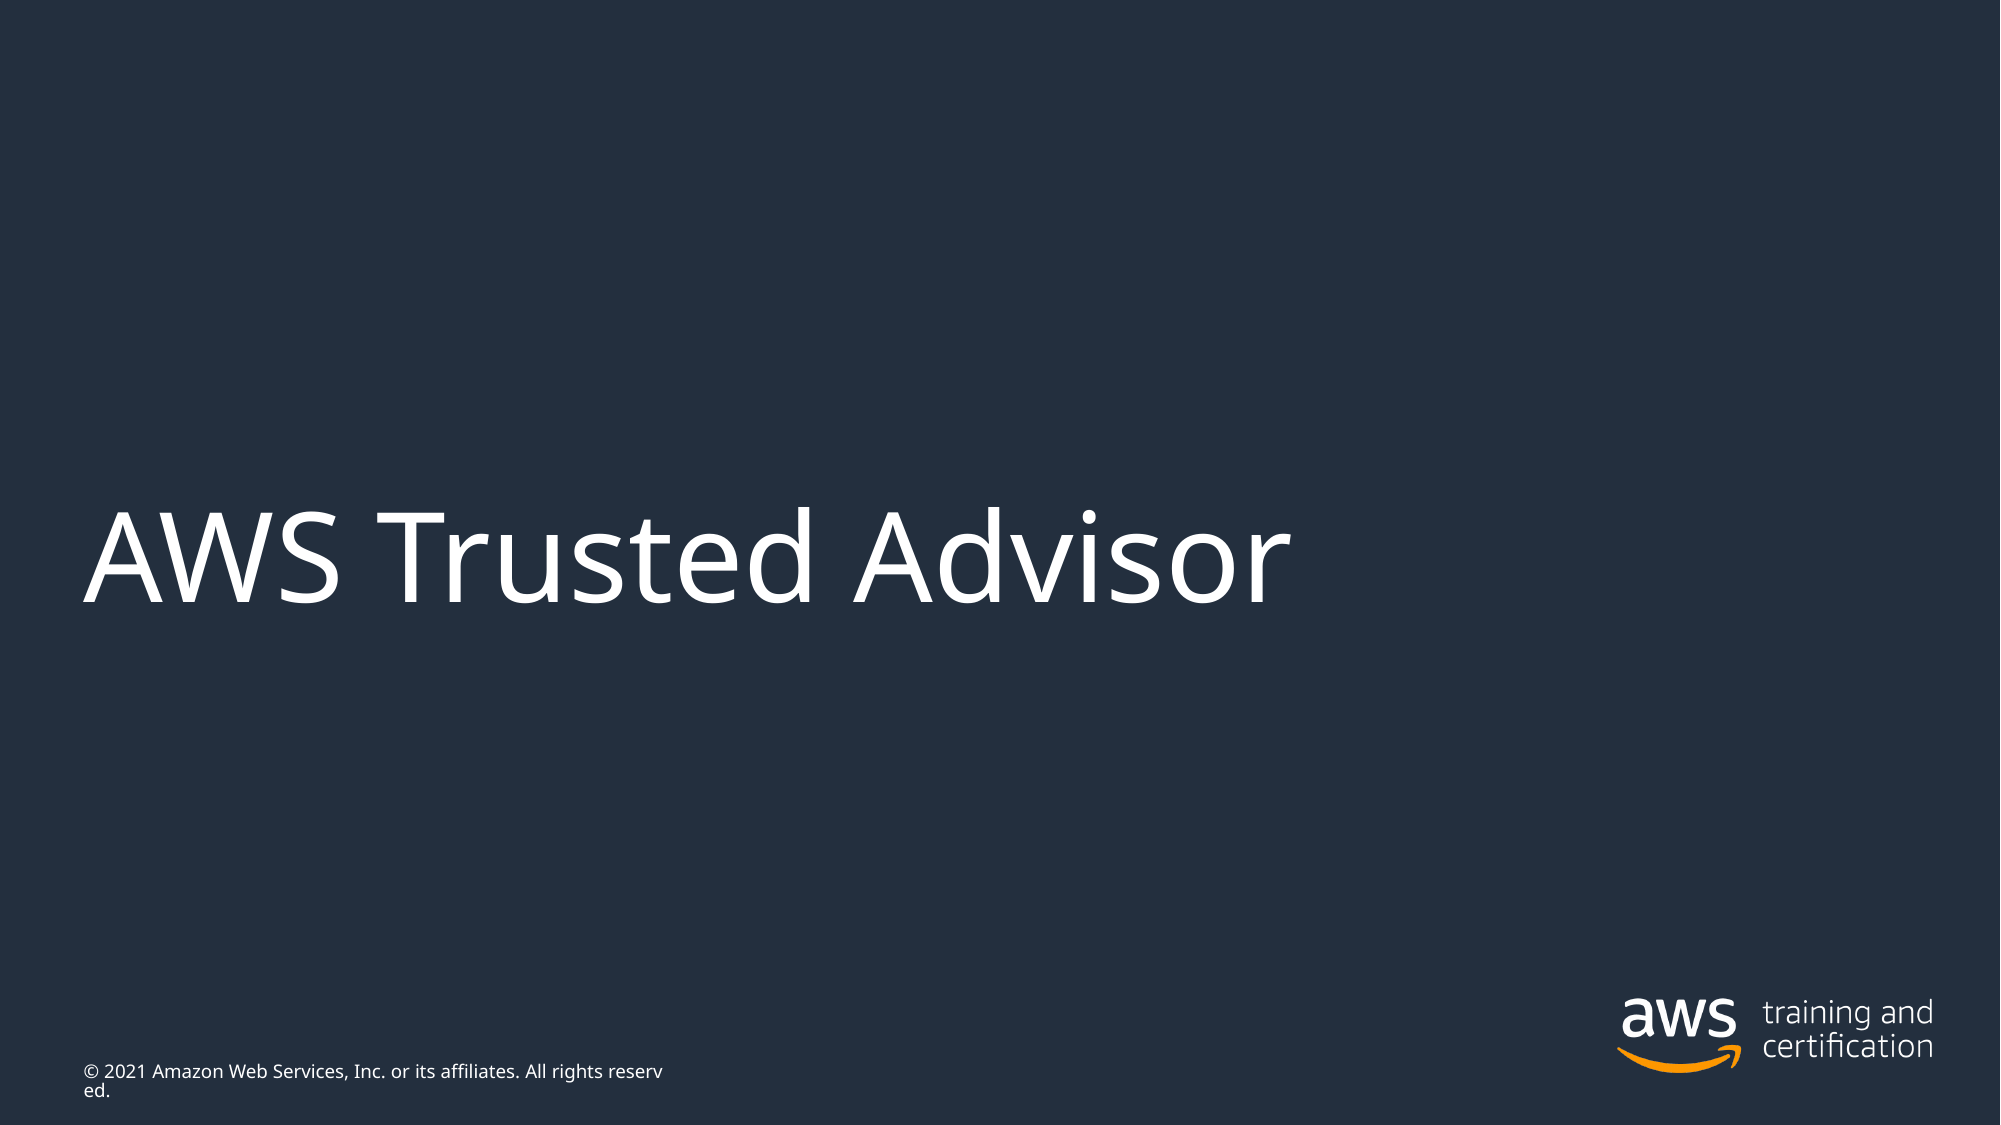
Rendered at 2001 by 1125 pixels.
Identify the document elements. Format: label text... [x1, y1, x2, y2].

title AWS Trusted Advisor [68, 523, 1932, 602]
picture [1617, 998, 1932, 1073]
footer © 2021 Amazon Web Services, Inc. or its affiliates. All rights reserved. [68, 1042, 682, 1103]
